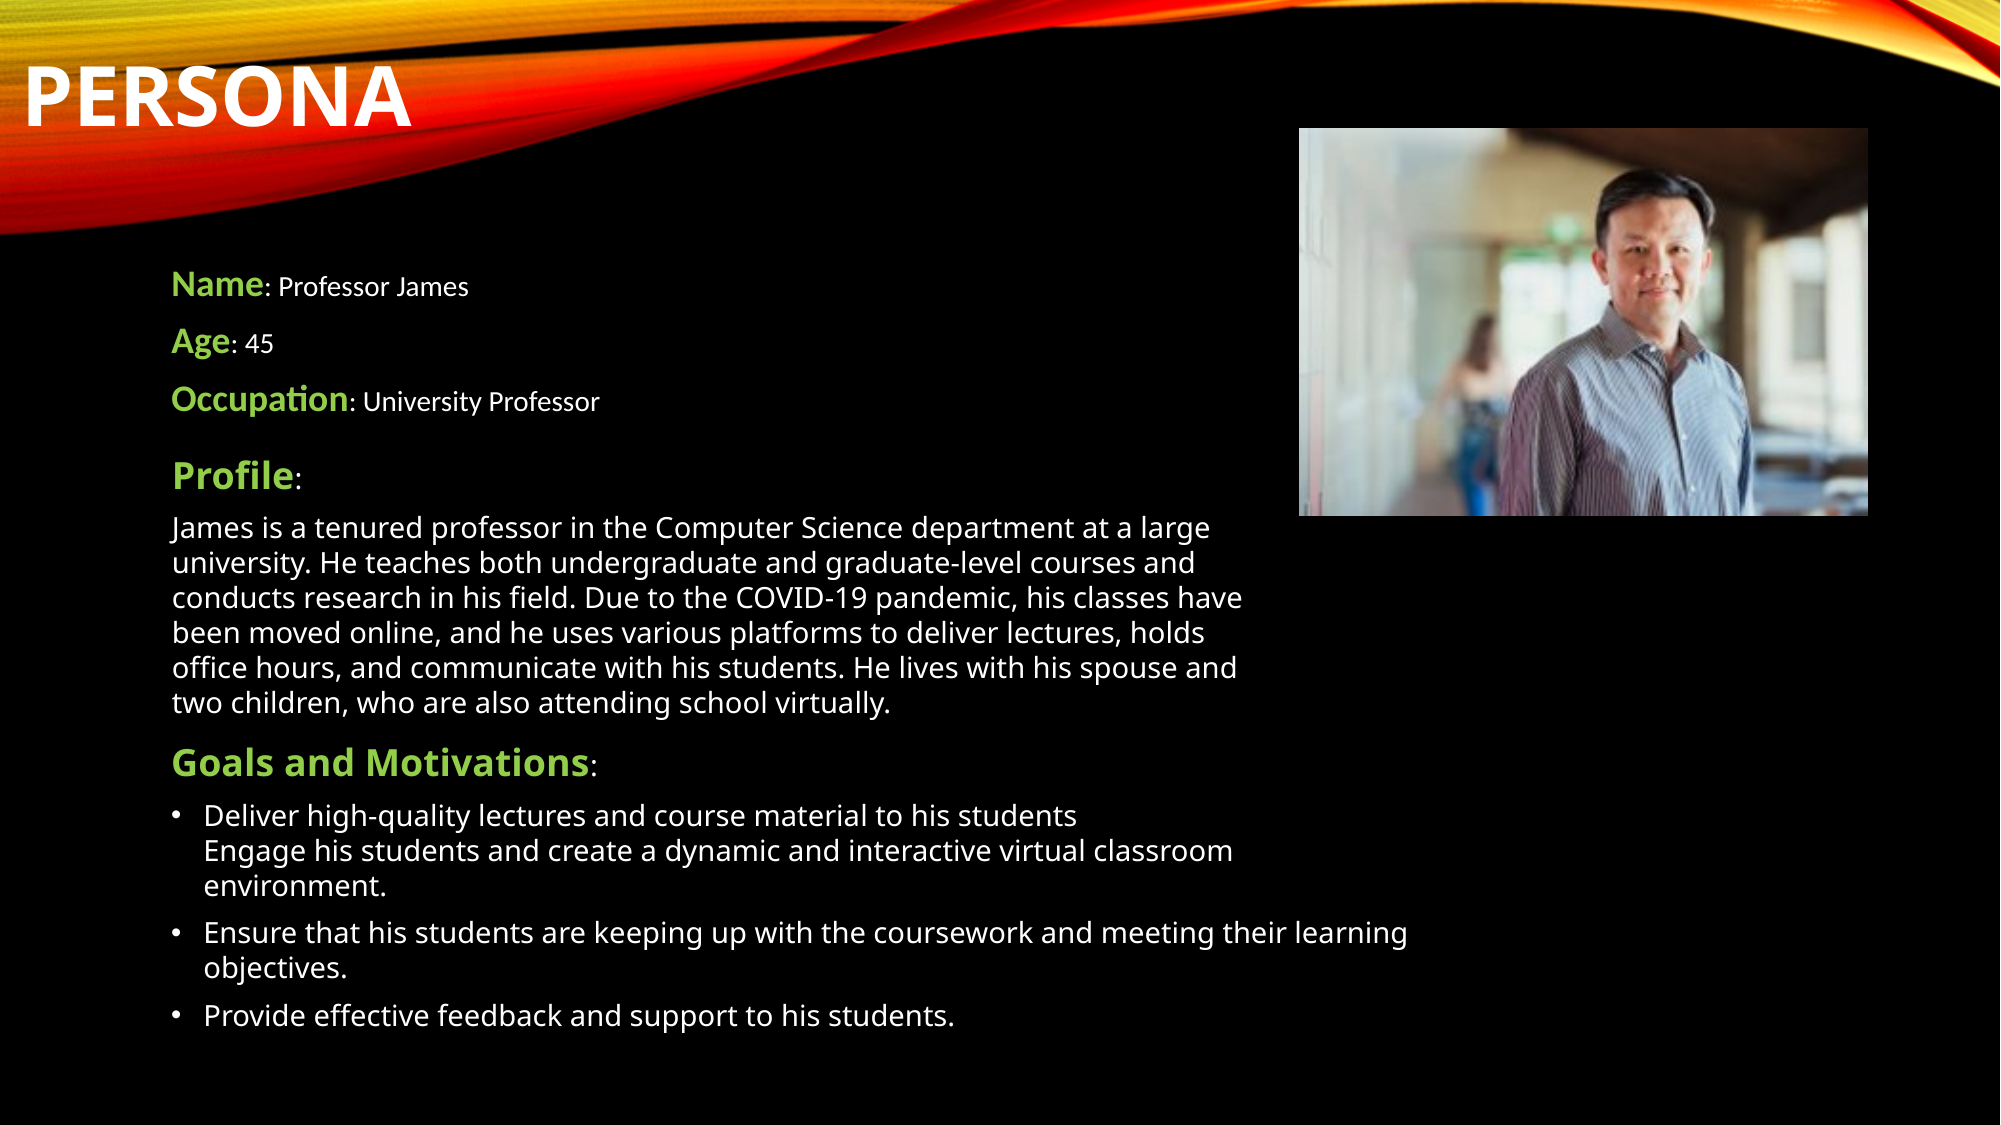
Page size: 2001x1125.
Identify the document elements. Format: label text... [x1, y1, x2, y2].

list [1298, 127, 1869, 517]
text_box Goals and Motivations: Deliver high-quality lectures and course material to his students Engage his students and create a dynamic and interactive virtual classroom environment. Ensure that his students are keeping up with the coursework and meeting their learning objectives. Provide effective feedback and support to his students. [156, 731, 1427, 1040]
picture [0, 0, 2000, 237]
text_box Name: Professor James​ Age: 45​ Occupation: University Professor​ [156, 251, 791, 427]
title Persona [0, 37, 428, 161]
text_box Profile: James is a tenured professor in the Computer Science department at a large university. He teaches both undergraduate and graduate-level courses and conducts research in his field. Due to the COVID-19 pandemic, his classes have been moved online, and he uses various platforms to deliver lectures, holds office hours, and communicate with his students. He lives with his spouse and two children, who are also attending school virtually. [156, 444, 1283, 727]
